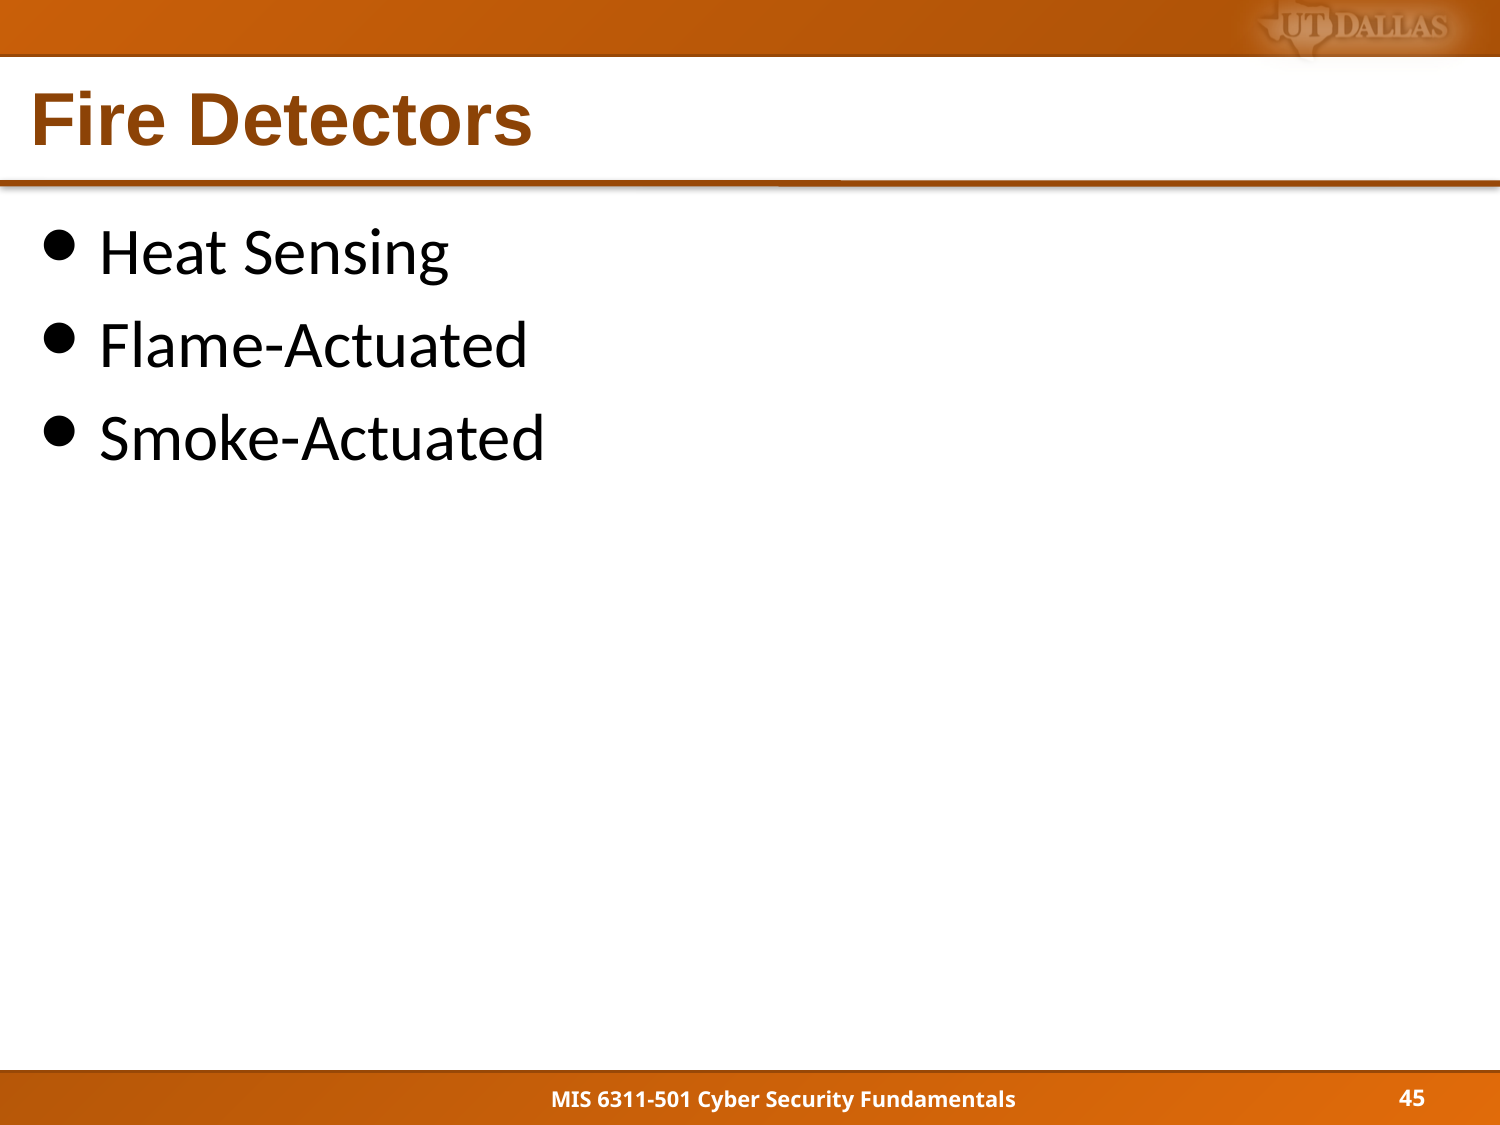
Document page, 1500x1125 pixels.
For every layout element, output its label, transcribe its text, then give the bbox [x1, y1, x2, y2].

title Fire Detectors [0, 64, 1500, 178]
list Heat Sensing Flame-Actuated Smoke-Actuated [24, 199, 1500, 1077]
slide_number 45 [1350, 1076, 1475, 1120]
picture [1218, 0, 1500, 64]
